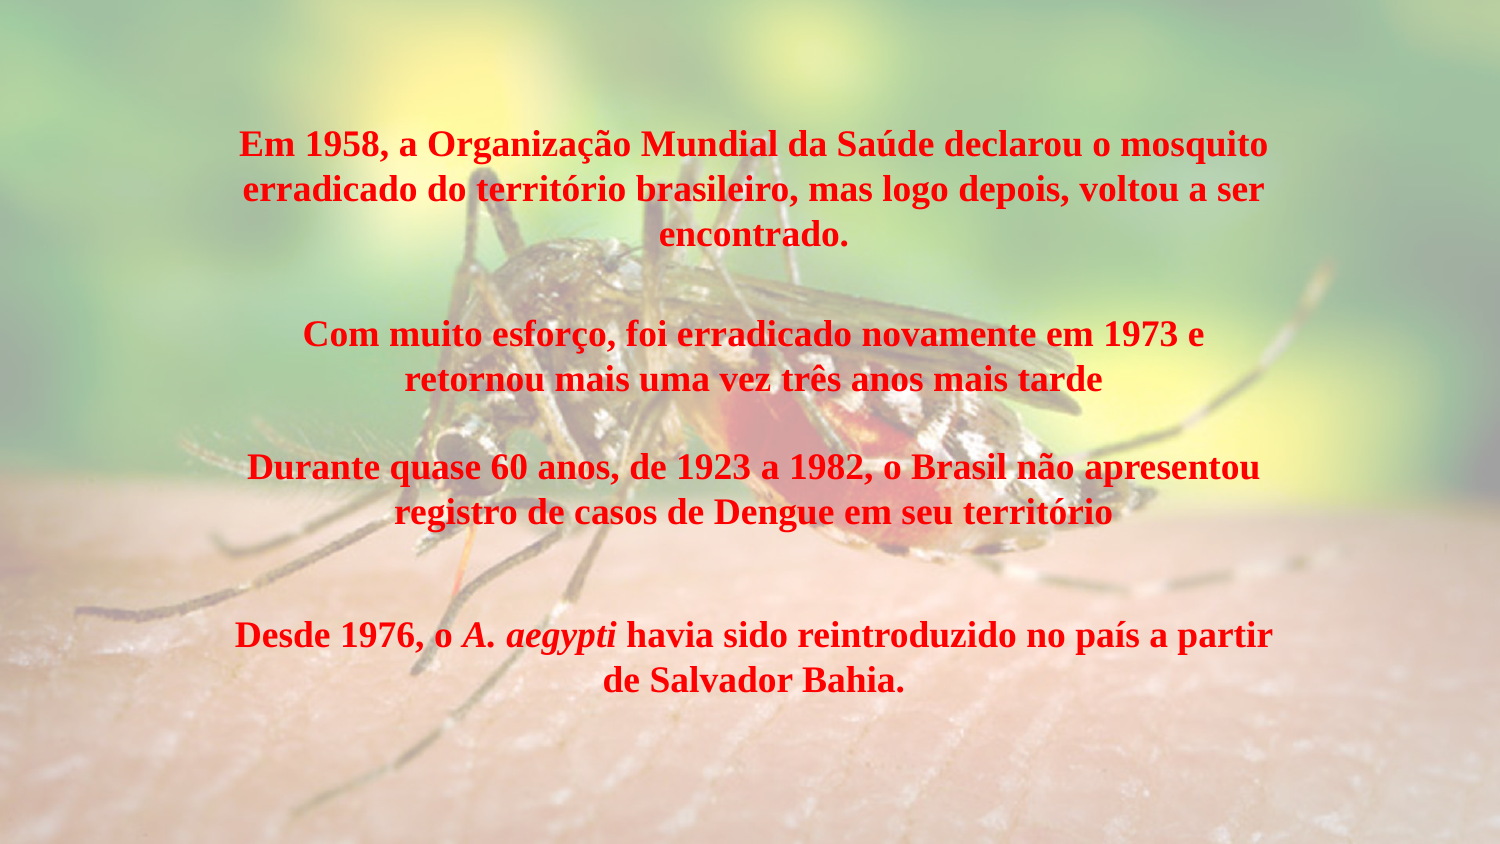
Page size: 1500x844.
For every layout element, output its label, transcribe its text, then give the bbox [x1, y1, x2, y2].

text_box Durante quase 60 anos, de 1923 a 1982, o Brasil não apresentou registro de casos de Dengue em seu território [218, 434, 1290, 540]
text_box Desde 1976, o A. aegypti havia sido reintroduzido no país a partir de Salvador Bahia. [218, 603, 1290, 708]
text_box Com muito esforço, foi erradicado novamente em 1973 e retornou mais uma vez três anos mais tarde [218, 301, 1290, 407]
text_box Em 1958, a Organização Mundial da Saúde declarou o mosquito erradicado do território brasileiro, mas logo depois, voltou a ser encontrado. [218, 111, 1290, 262]
